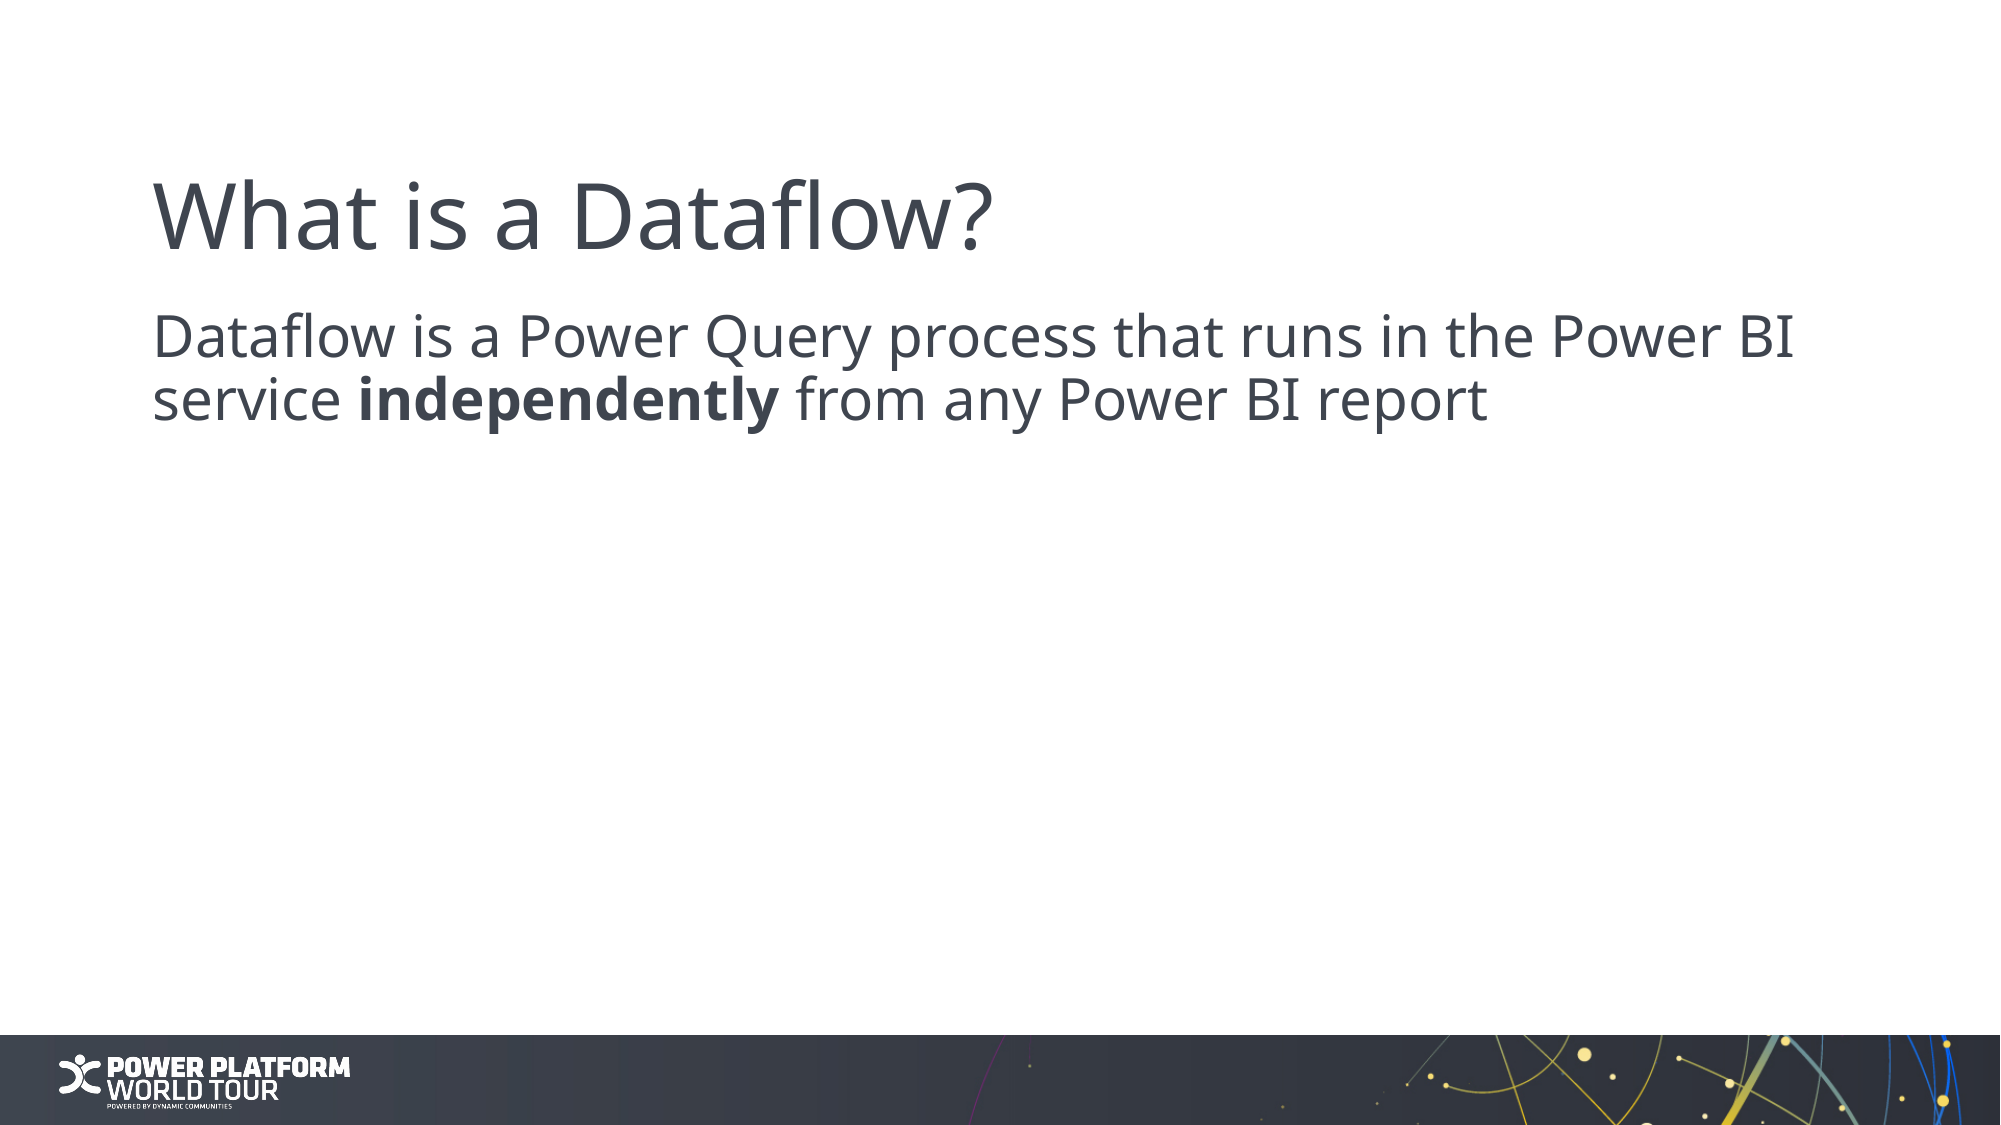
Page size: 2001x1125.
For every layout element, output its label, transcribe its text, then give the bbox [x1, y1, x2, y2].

list Dataflow is a Power Query process that runs in the Power BI service independently from any Power BI report [137, 299, 1863, 1014]
title What is a Dataflow? [137, 59, 1863, 278]
picture [0, 1035, 2000, 1125]
